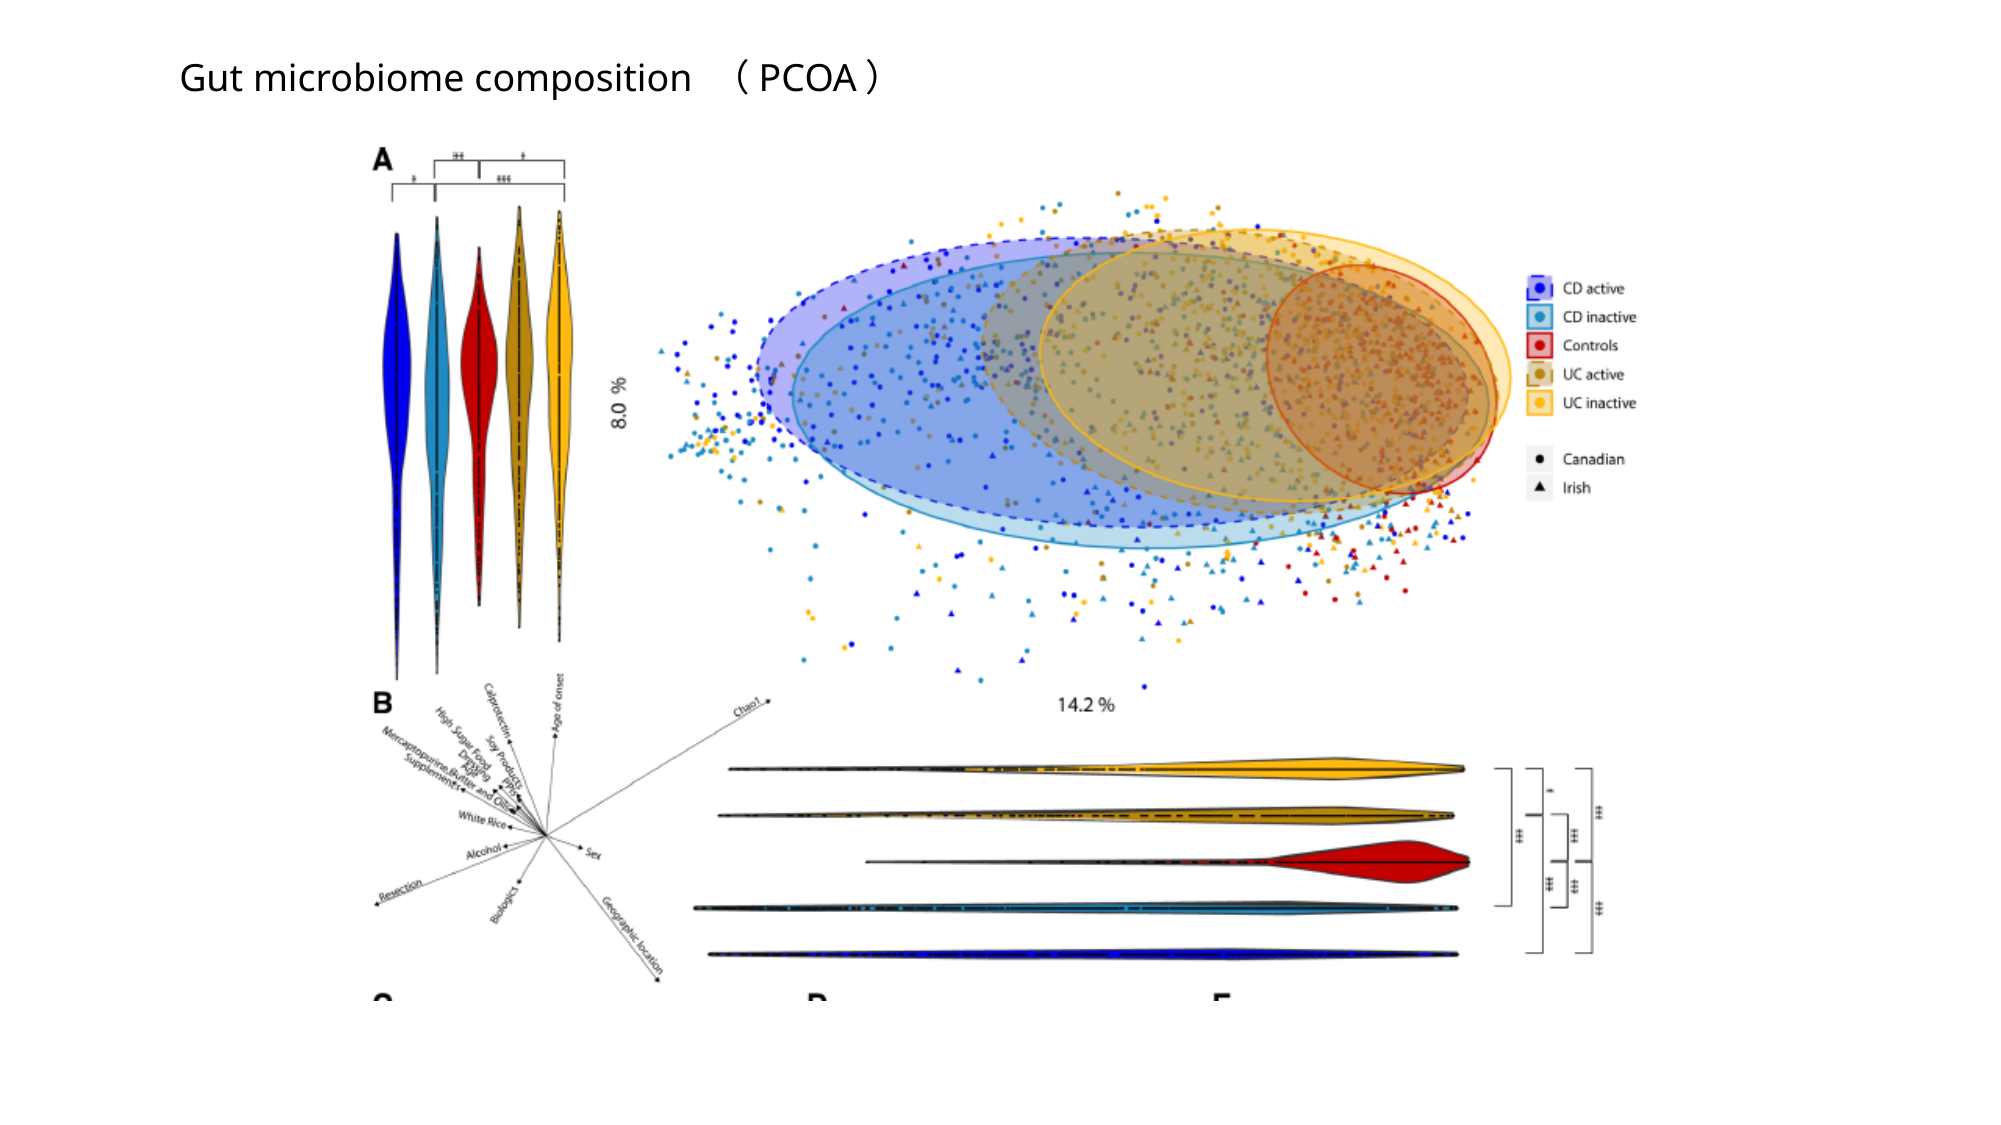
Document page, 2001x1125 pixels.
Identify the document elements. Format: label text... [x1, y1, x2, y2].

picture [258, 123, 1742, 1002]
text_box Gut microbiome composition （PCOA） [164, 46, 919, 107]
